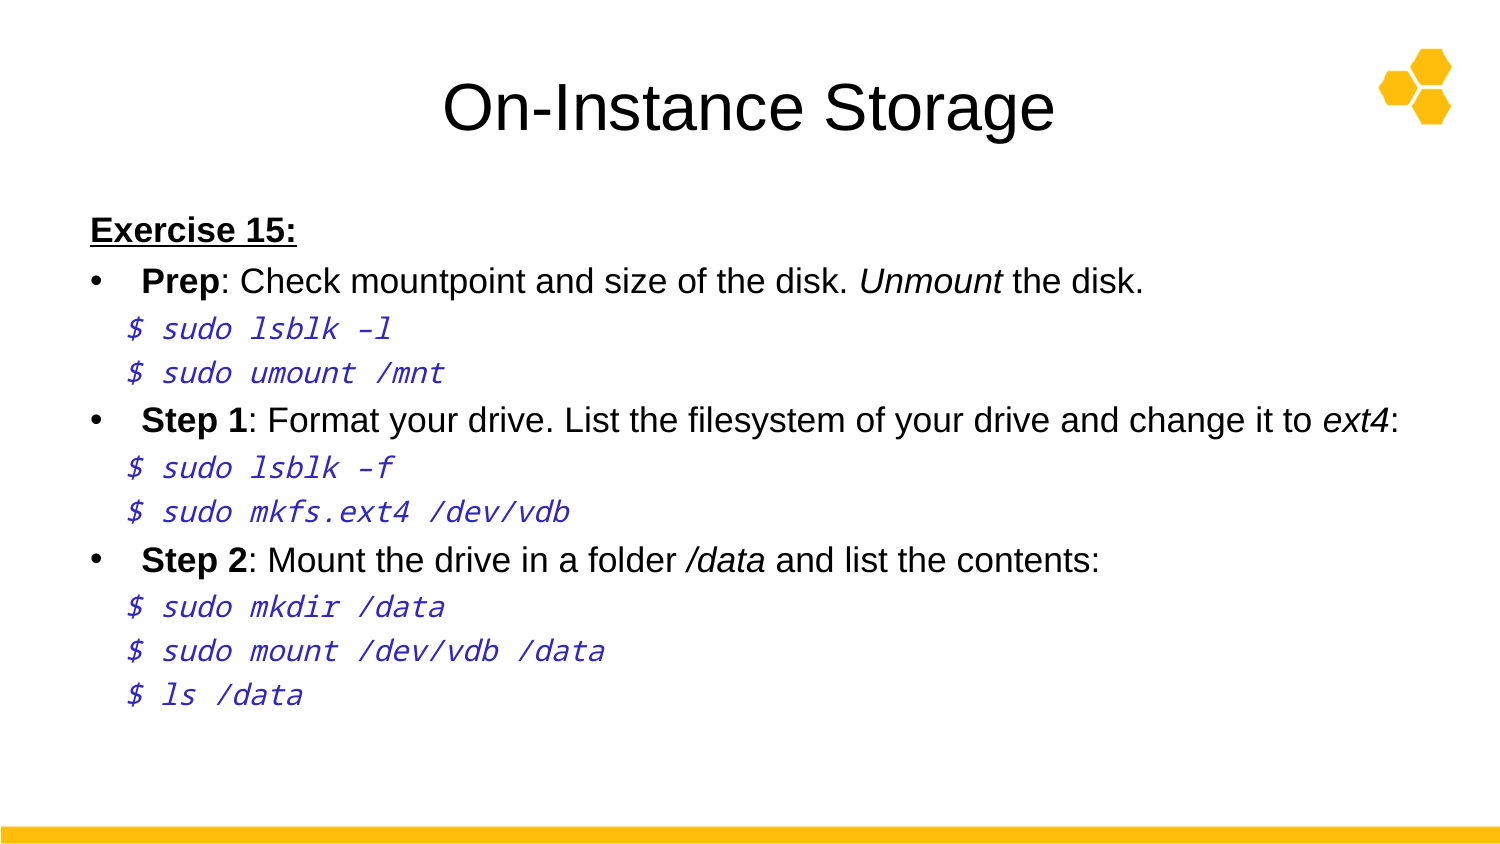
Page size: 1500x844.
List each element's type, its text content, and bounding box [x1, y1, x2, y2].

title On-Instance Storage [75, 33, 1425, 175]
picture [0, 0, 1500, 844]
list Exercise 15: Prep: Check mountpoint and size of the disk. Unmount the disk. $ sudo lsblk –l $ sudo umount /mnt Step 1: Format your drive. List the filesystem of your drive and change it to ext4: $ sudo lsblk –f $ sudo mkfs.ext4 /dev/vdb Step 2: Mount the drive in a folder /data and list the contents: $ sudo mkdir /data $ sudo mount /dev/vdb /data $ ls /data [75, 199, 1425, 754]
